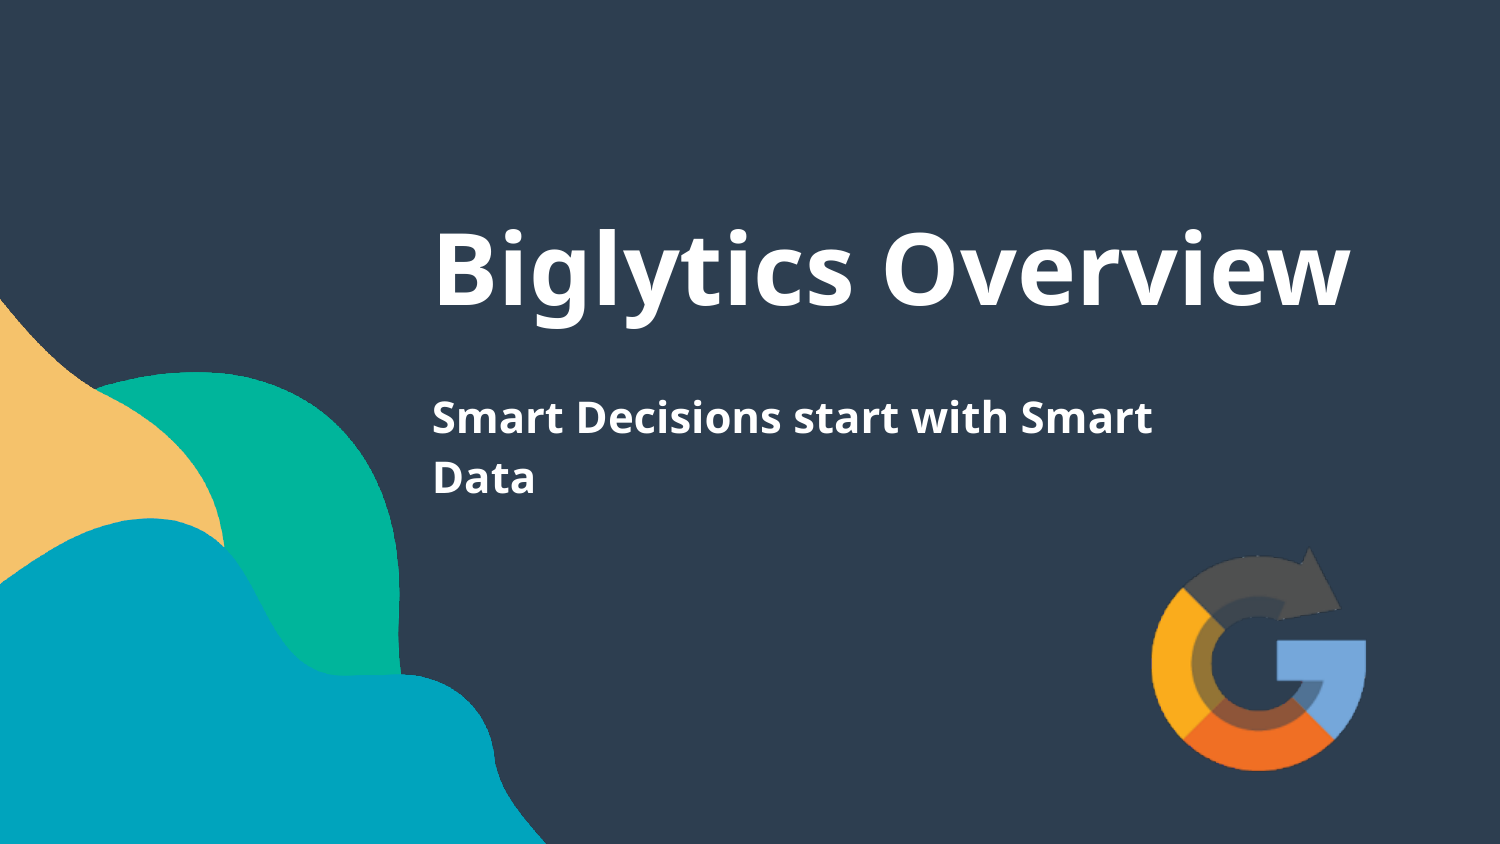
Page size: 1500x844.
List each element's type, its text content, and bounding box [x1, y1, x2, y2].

subtitle Smart Decisions start with Smart Data [416, 366, 1205, 469]
title Biglytics Overview [416, 190, 1379, 348]
picture [0, 73, 1395, 844]
